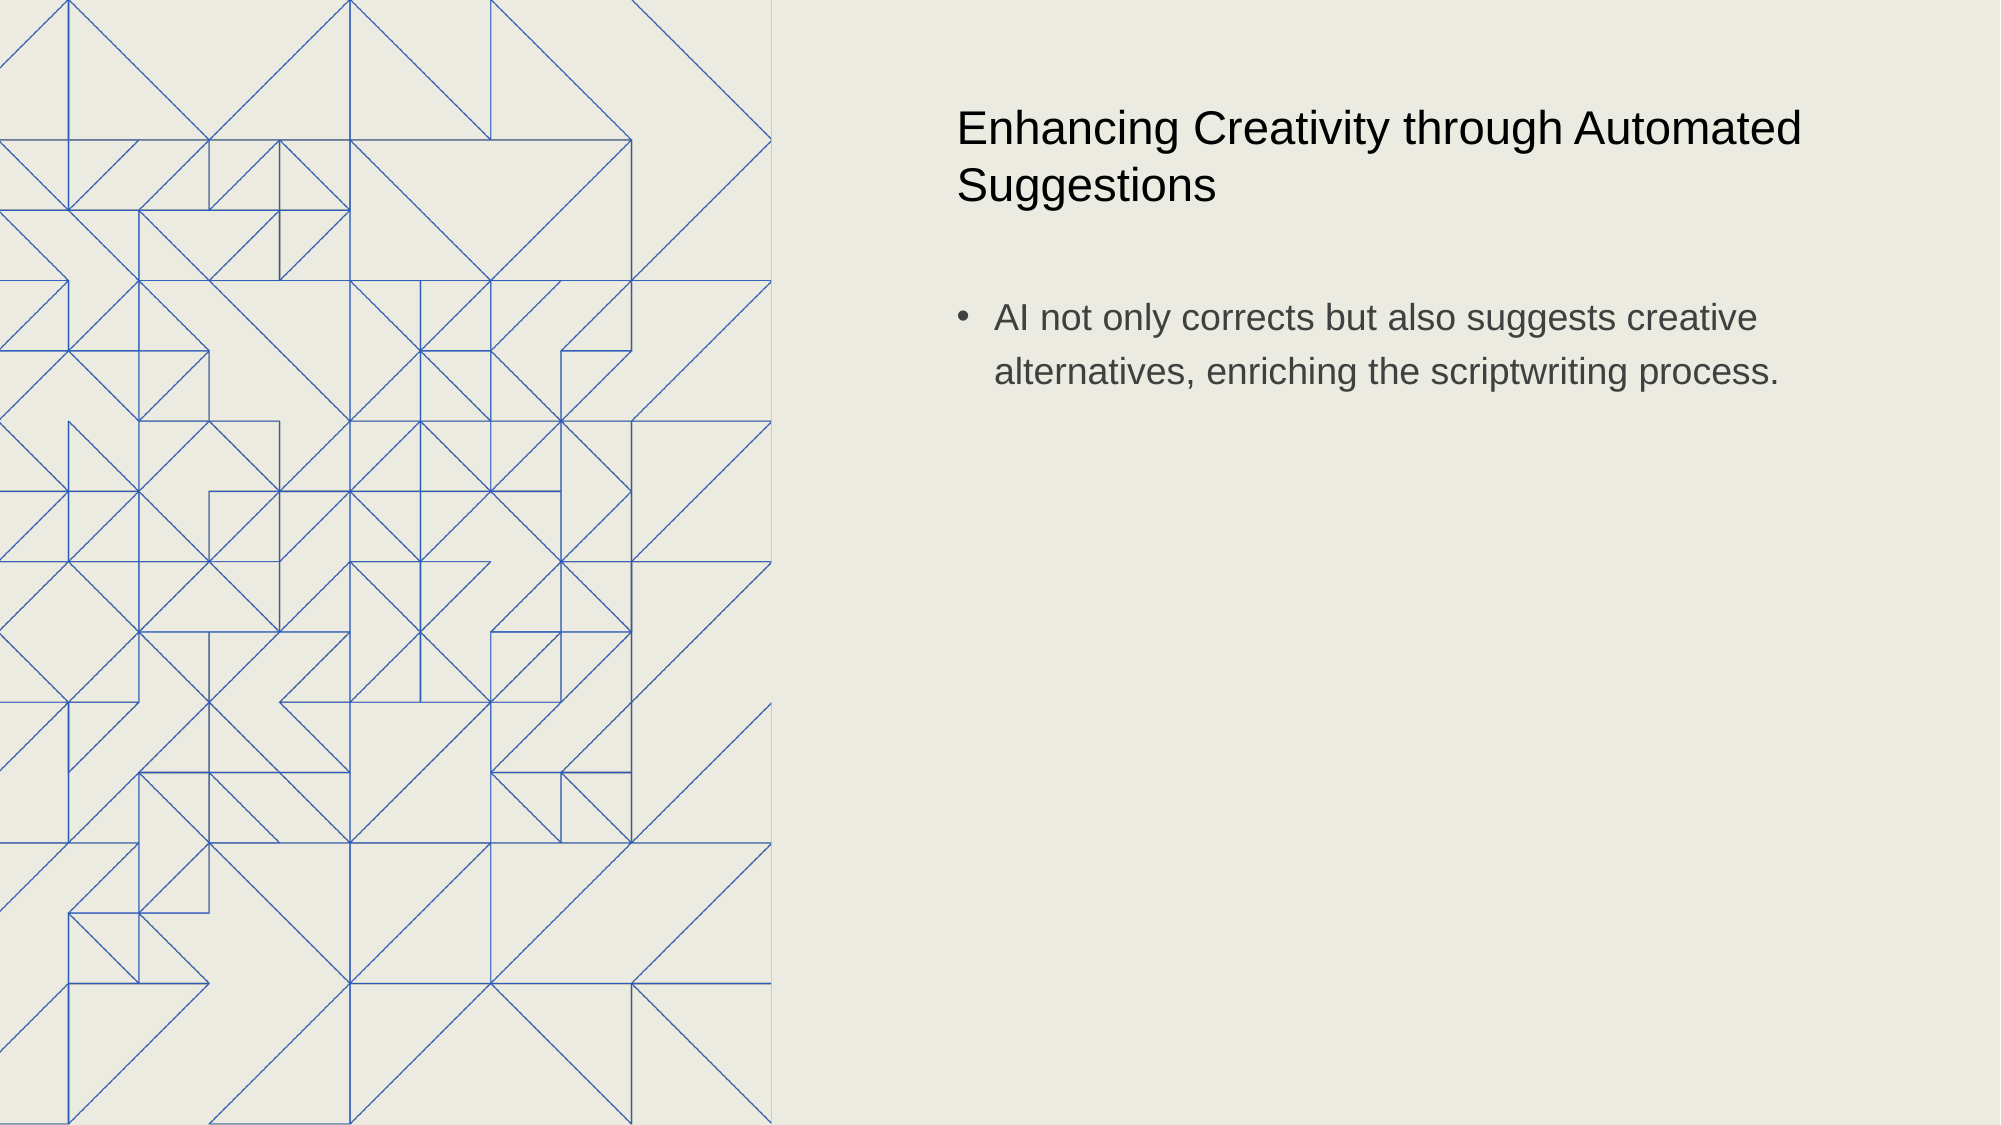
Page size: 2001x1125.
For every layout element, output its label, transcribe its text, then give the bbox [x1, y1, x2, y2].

picture [0, 0, 772, 1125]
title Enhancing Creativity through Automated Suggestions [941, 90, 1890, 220]
list AI not only corrects but also suggests creative alternatives, enriching the scriptwriting process. [941, 276, 1890, 1047]
